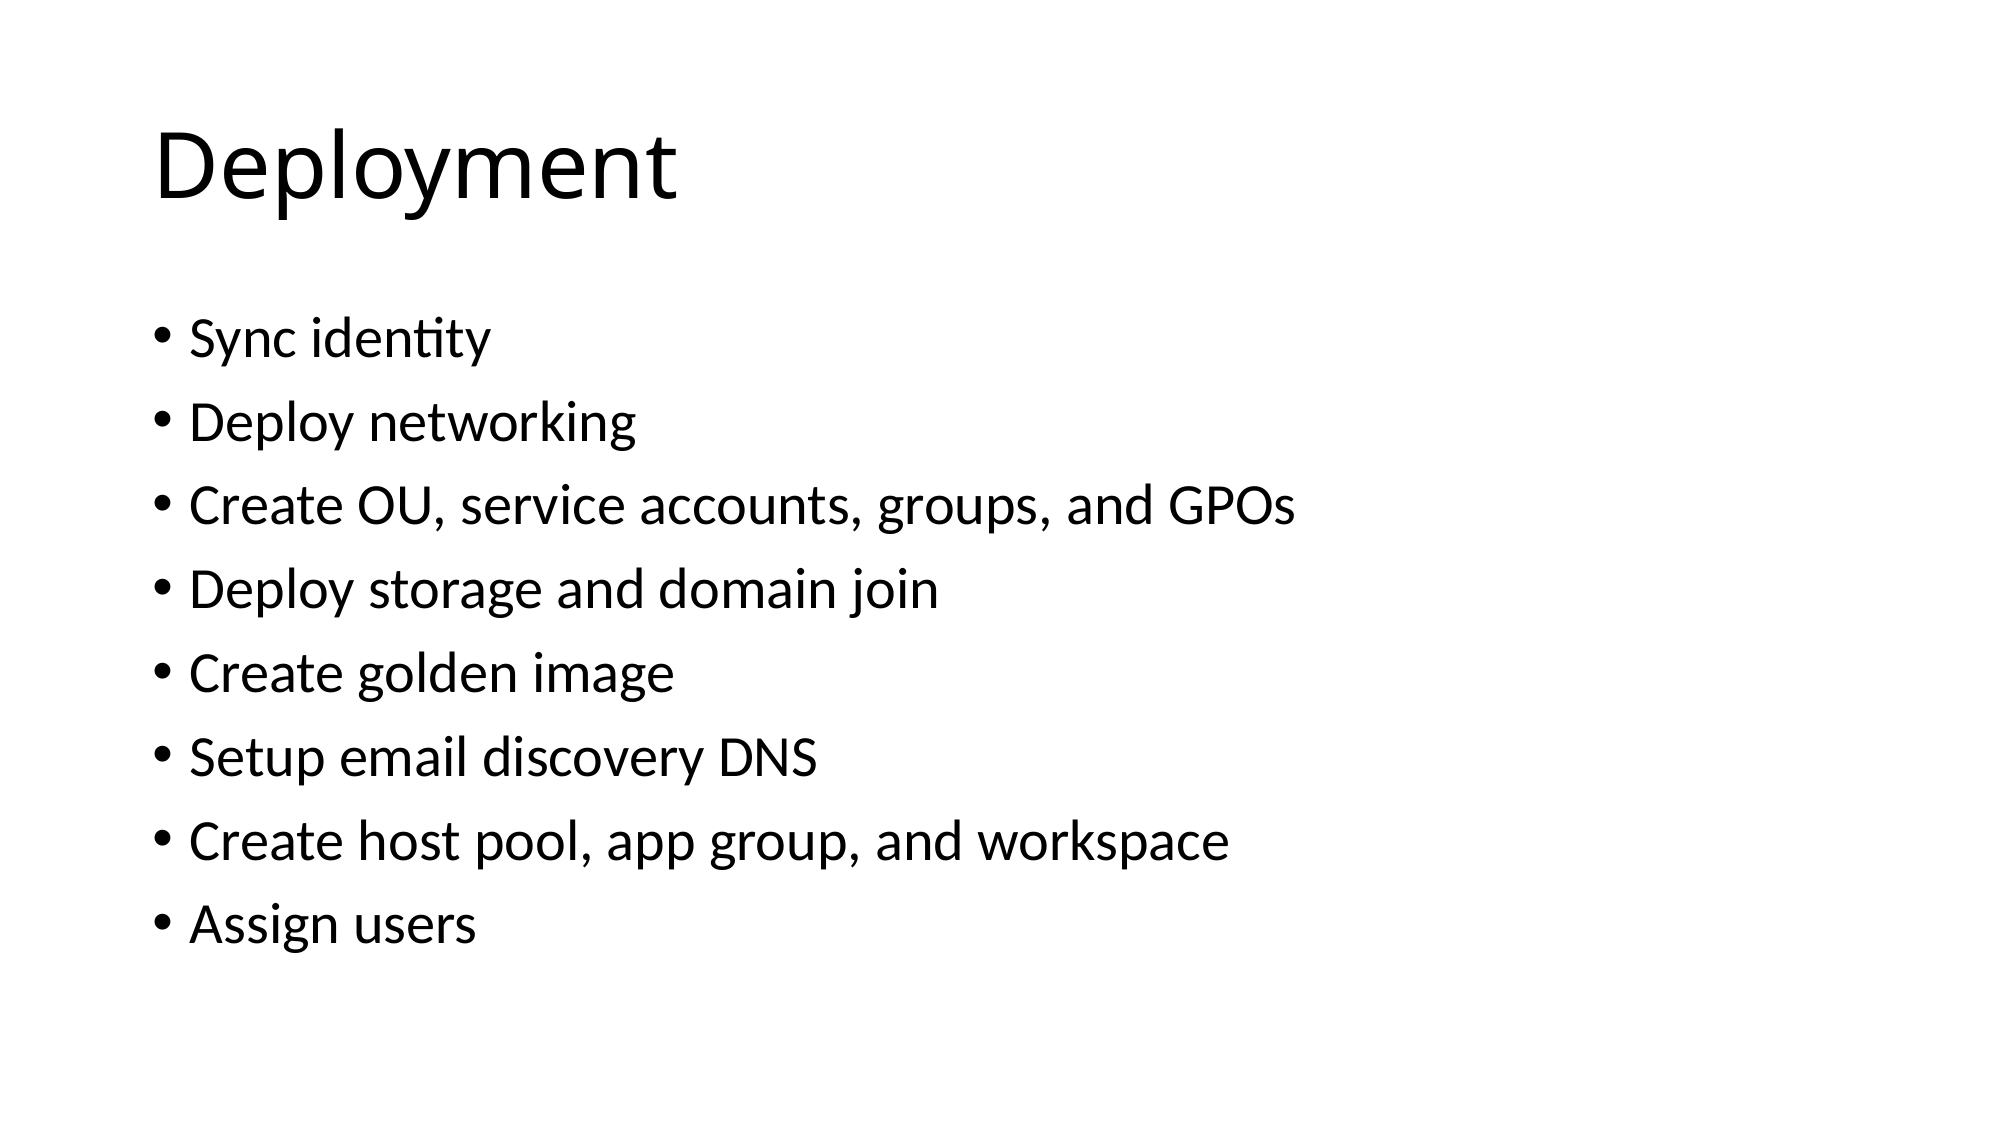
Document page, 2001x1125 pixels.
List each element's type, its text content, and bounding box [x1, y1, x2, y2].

title Deployment [137, 59, 1863, 278]
list Sync identity Deploy networking Create OU, service accounts, groups, and GPOs Deploy storage and domain join Create golden image Setup email discovery DNS Create host pool, app group, and workspace Assign users [137, 299, 1863, 1014]
